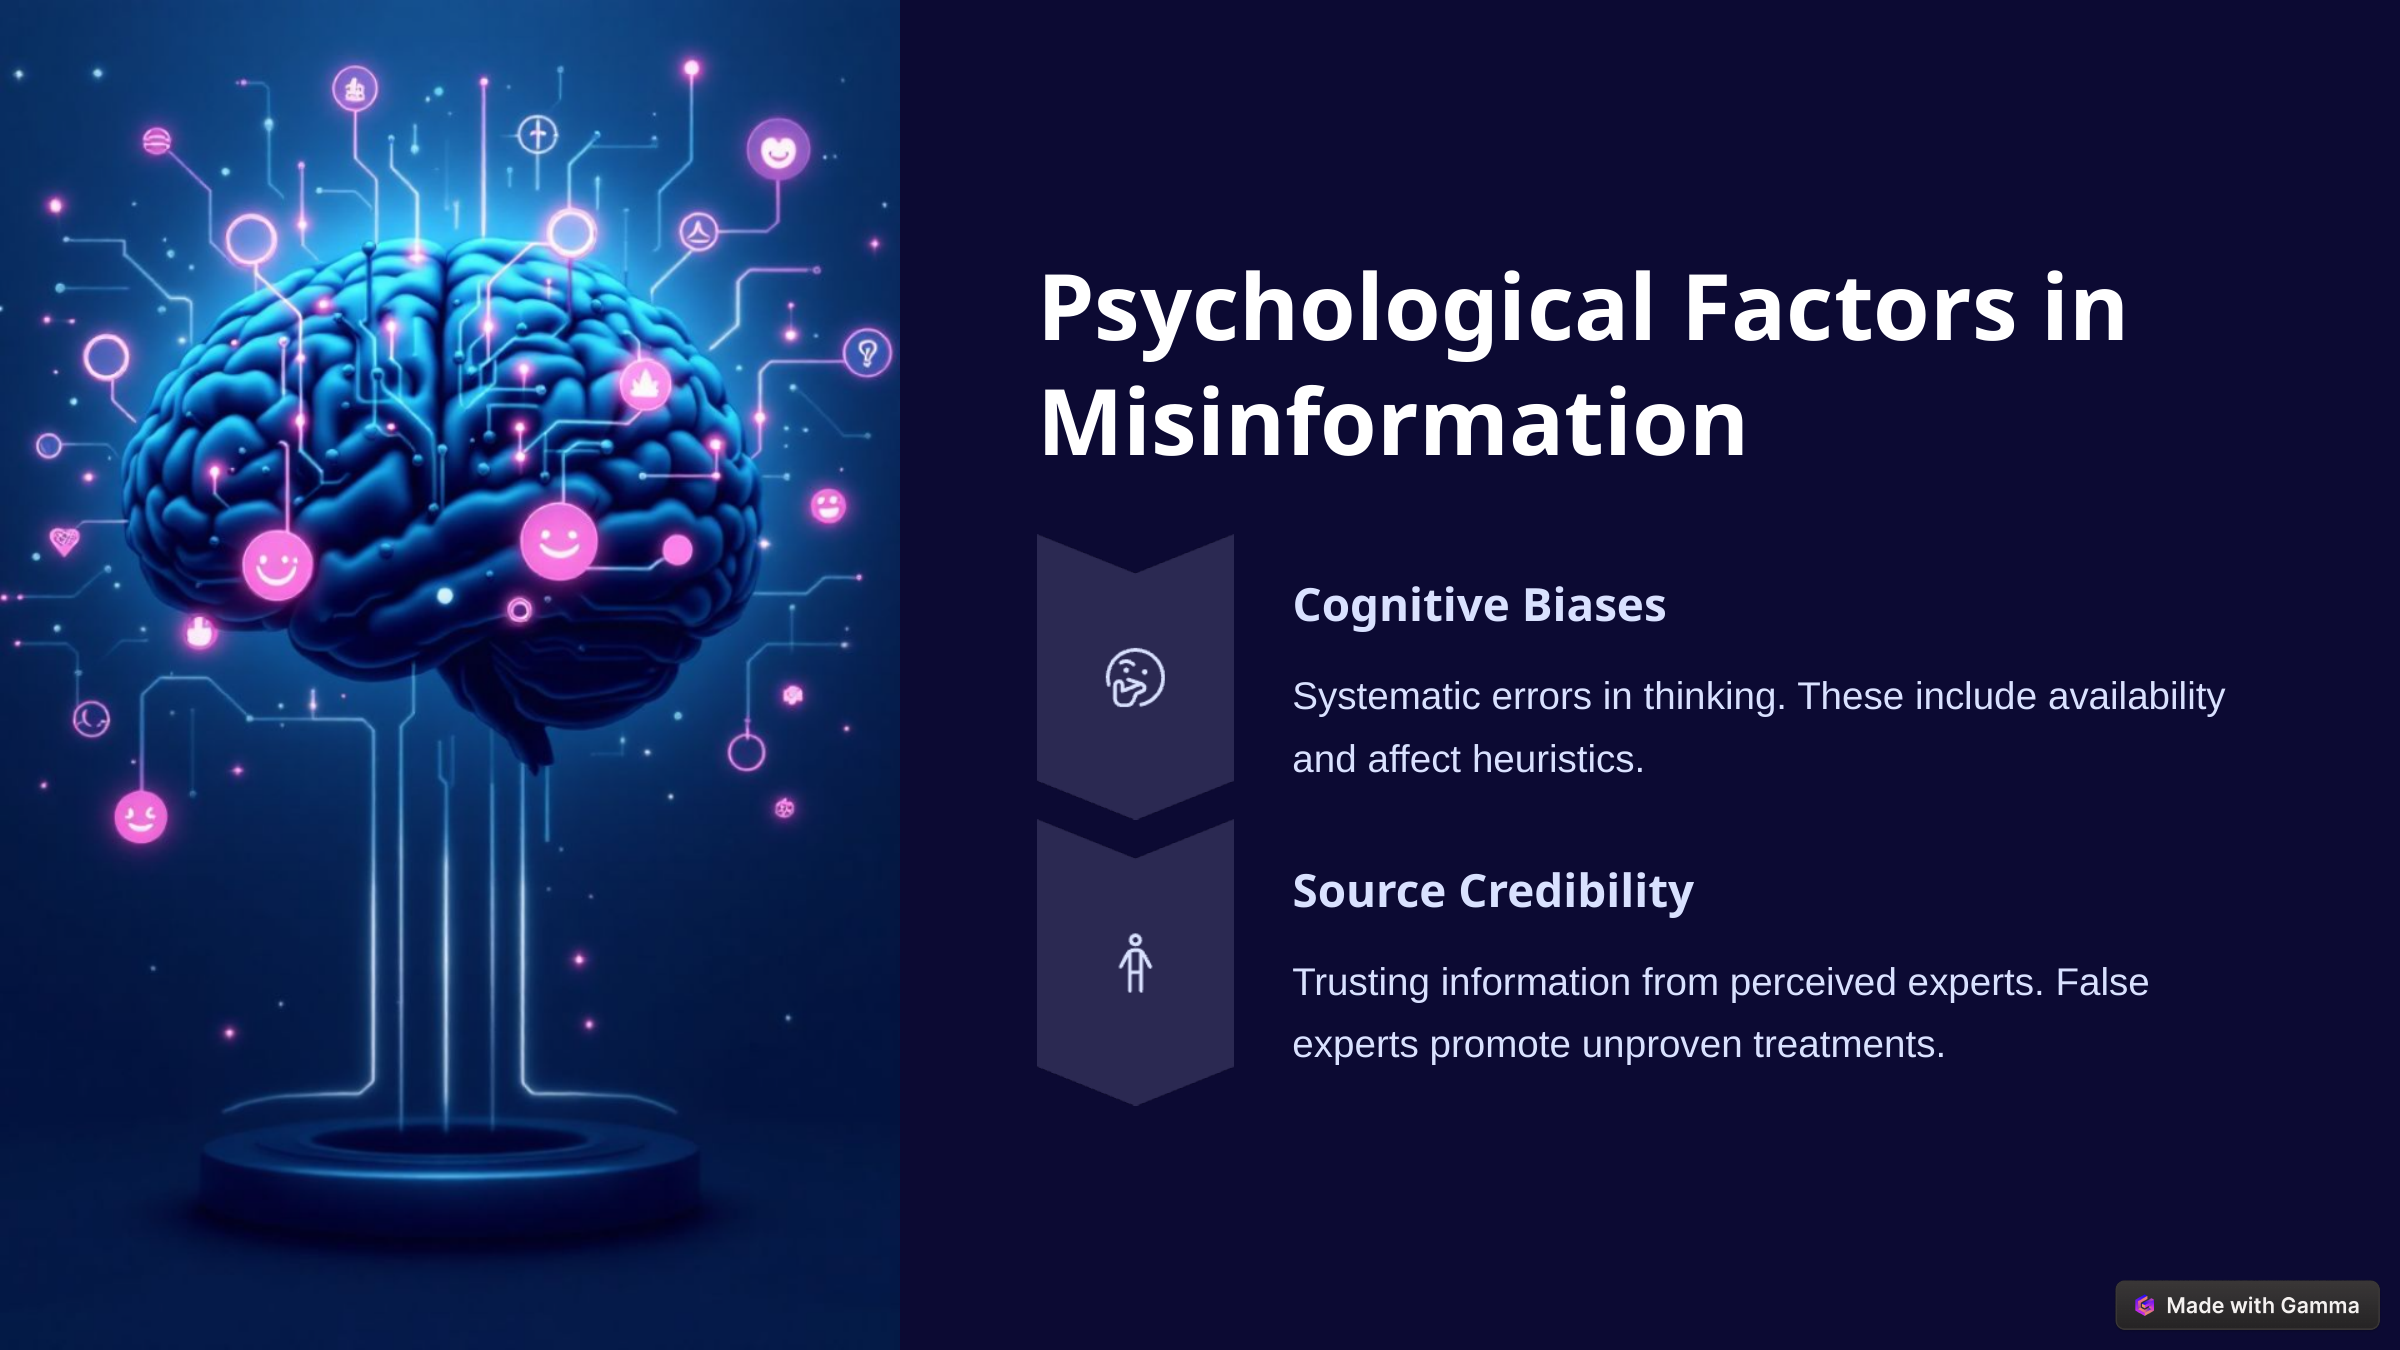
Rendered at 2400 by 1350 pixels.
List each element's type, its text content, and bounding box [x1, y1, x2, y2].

text_box Psychological Factors in Misinformation [1037, 244, 2263, 476]
picture [0, 0, 900, 1350]
text_box Source Credibility [1292, 859, 1755, 917]
text_box Cognitive Biases [1292, 573, 1755, 632]
picture [2106, 1271, 2389, 1339]
picture [1037, 534, 1234, 1106]
text_box Systematic errors in thinking. These include availability and affect heuristics. [1292, 654, 2263, 781]
text_box Trusting information from perceived experts. False experts promote unproven treatments. [1292, 940, 2263, 1067]
